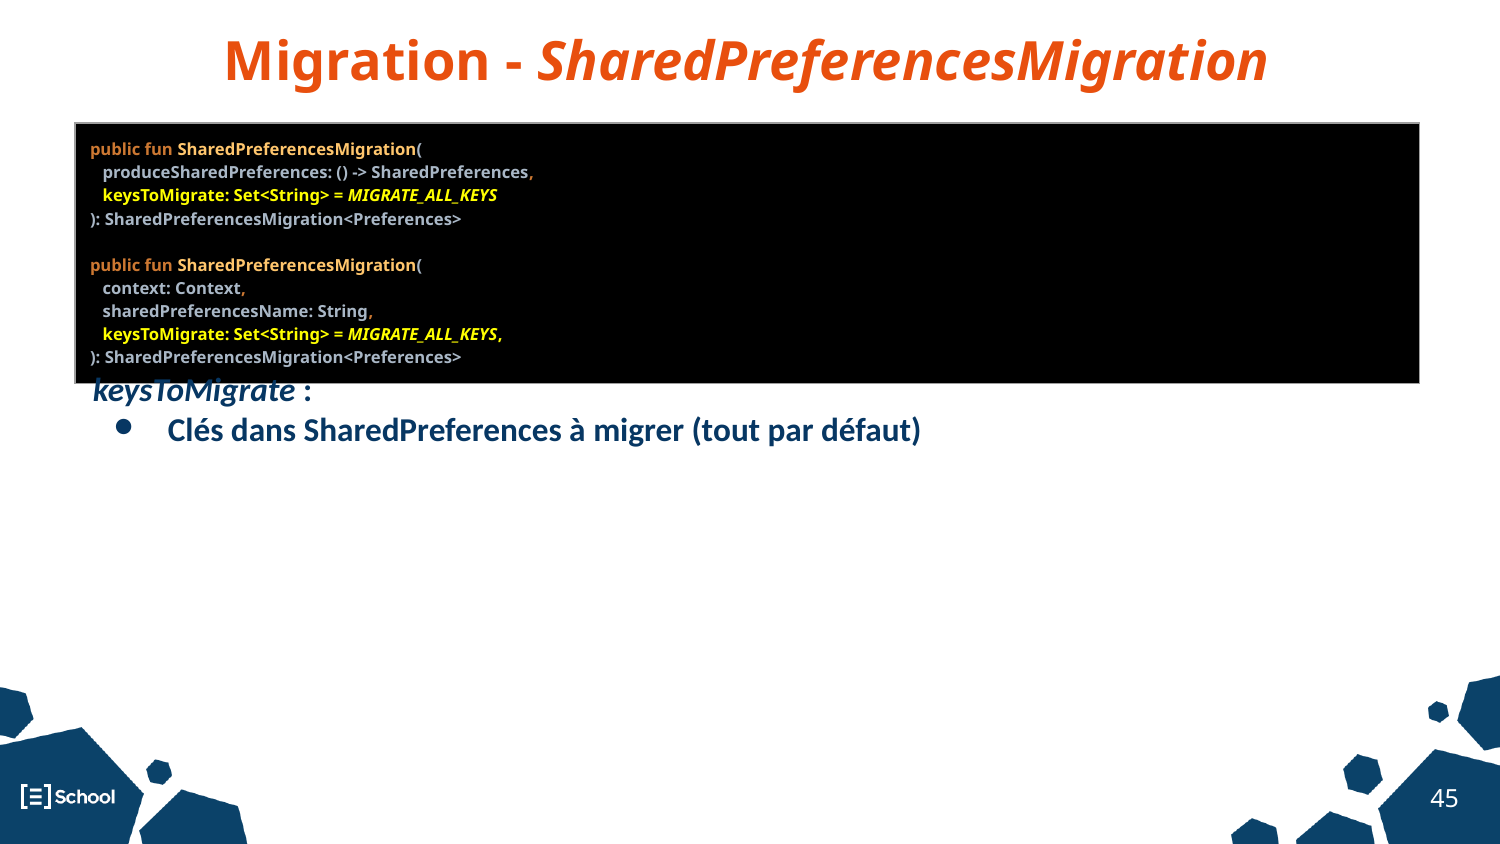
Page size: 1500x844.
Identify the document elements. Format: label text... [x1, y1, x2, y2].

text_box keysToMigrate : Clés dans SharedPreferences à migrer (tout par défaut) [77, 352, 1423, 723]
table_header public fun SharedPreferencesMigration( produceSharedPreferences: () -> SharedPreferences, keysToMigrate: Set<String> = MIGRATE_ALL_KEYS ): SharedPreferencesMigration<Preferences> public fun SharedPreferencesMigration( context: Context, sharedPreferencesName: String, keysToMigrate: Set<String> = MIGRATE_ALL_KEYS, ): SharedPreferencesMigration<Preferences> [76, 124, 1419, 383]
slide_number ‹#› [1383, 767, 1474, 832]
picture [0, 0, 1500, 844]
text_box Migration - SharedPreferencesMigration [22, 11, 1472, 123]
